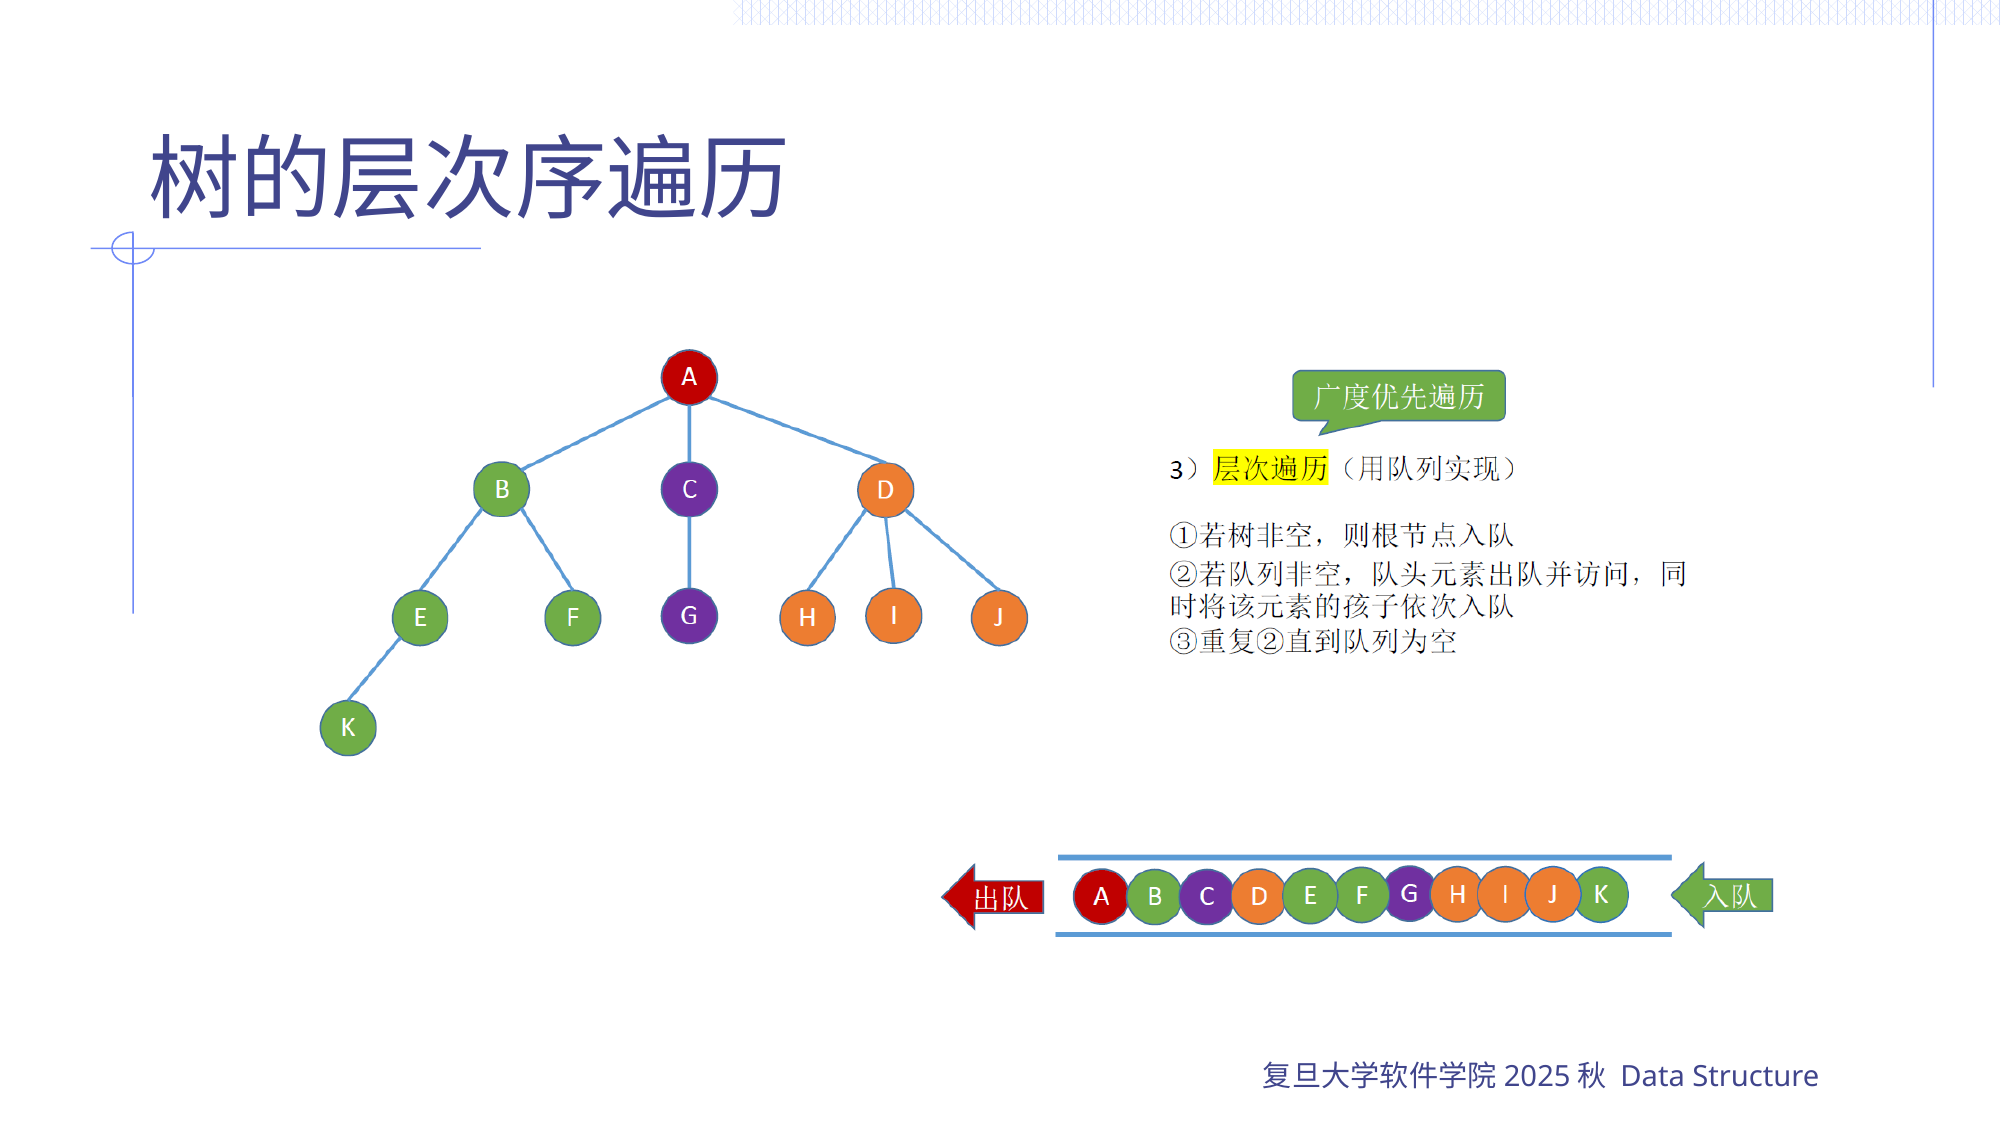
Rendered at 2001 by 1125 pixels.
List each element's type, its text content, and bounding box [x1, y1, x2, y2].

title 树的层次序遍历 [133, 50, 1834, 238]
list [280, 312, 1787, 988]
